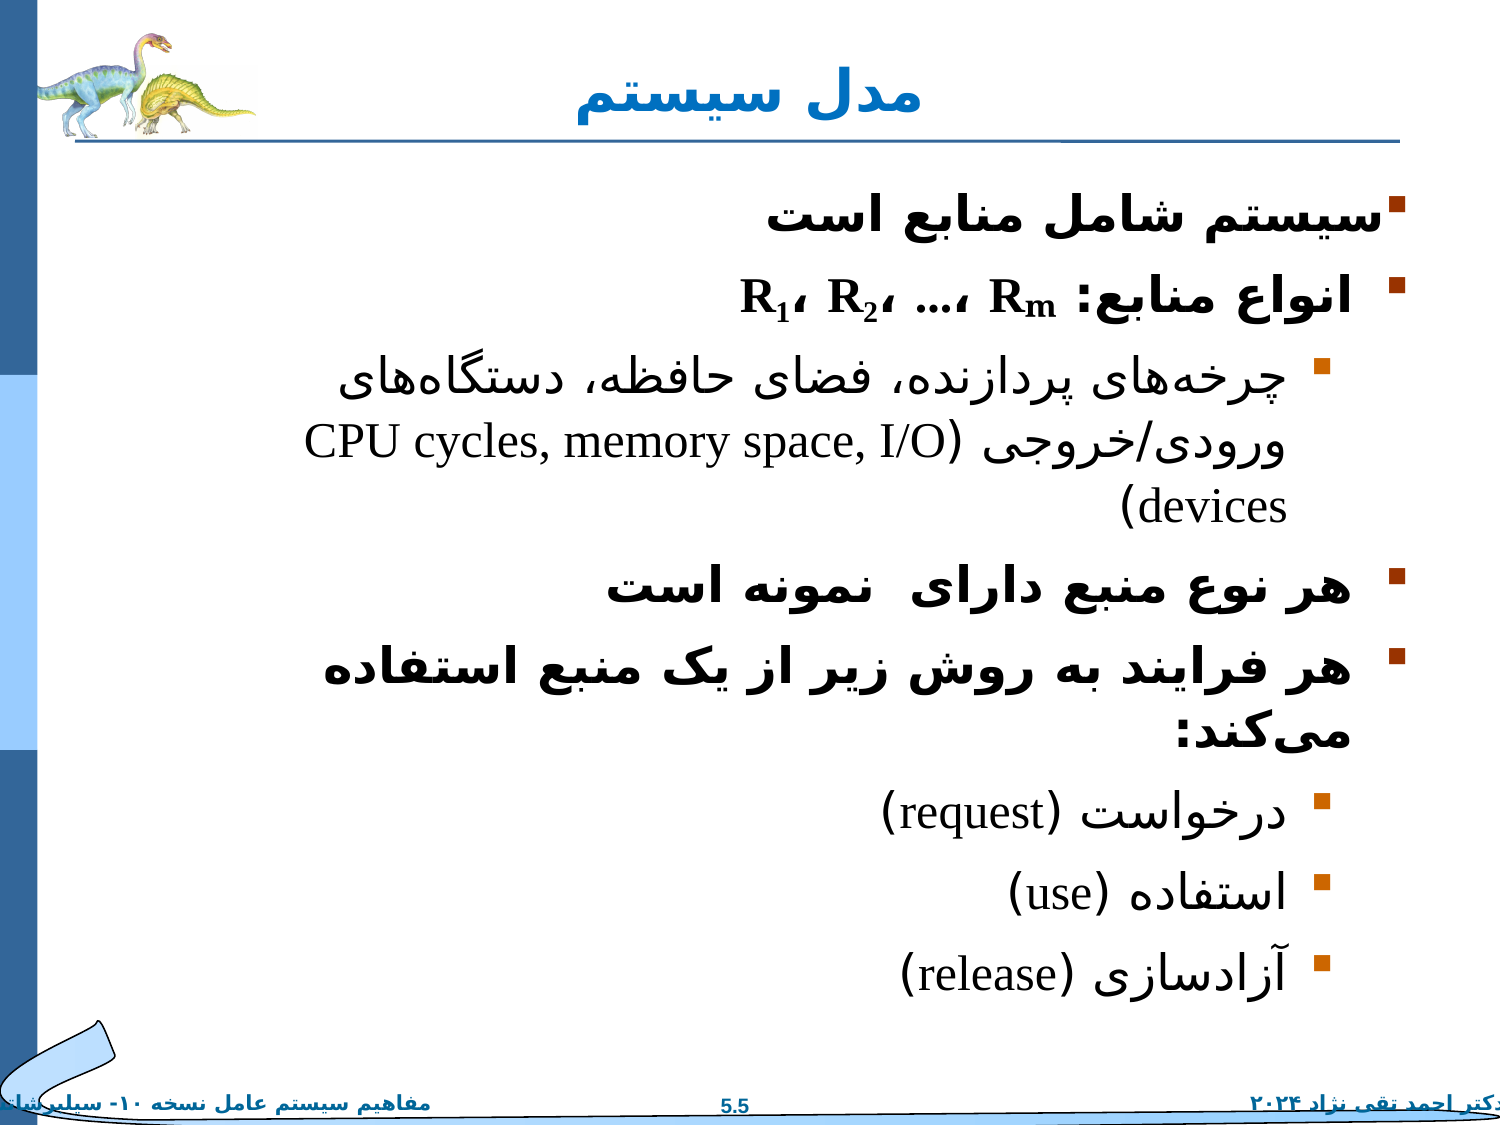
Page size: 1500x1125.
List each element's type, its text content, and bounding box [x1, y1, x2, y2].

picture [38, 20, 258, 151]
title مدل سیستم [75, 36, 1425, 132]
